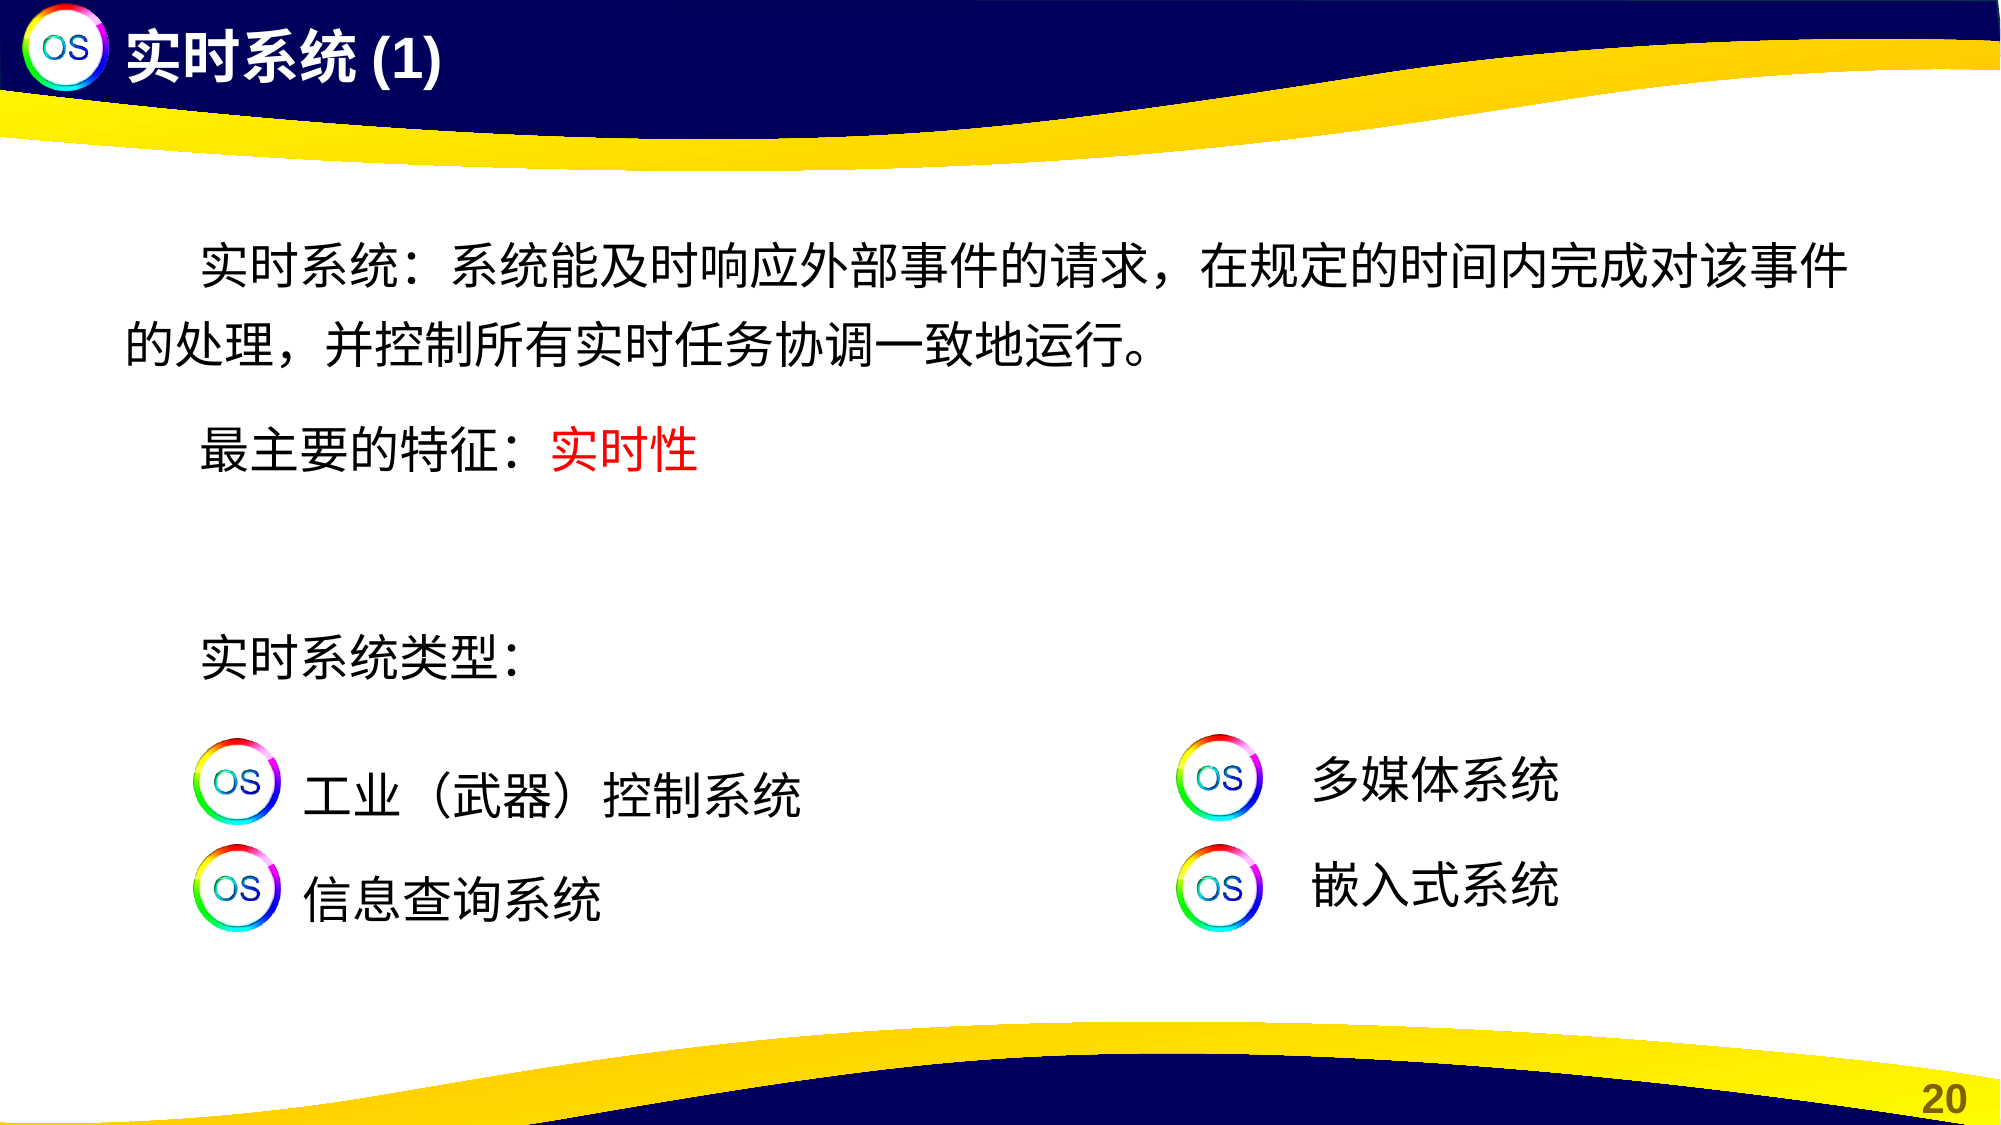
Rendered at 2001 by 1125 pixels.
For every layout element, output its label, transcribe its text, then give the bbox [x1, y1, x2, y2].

picture [22, 3, 109, 91]
picture [1175, 844, 1263, 932]
picture [193, 844, 281, 932]
text_box 多媒体系统 嵌入式系统 [1296, 722, 1750, 920]
picture [193, 738, 281, 825]
text_box 实时系统(1) [109, 12, 1263, 98]
text_box 工业（武器）控制系统 信息查询系统 [287, 738, 935, 950]
text_box 实时系统：系统能及时响应外部事件的请求，在规定的时间内完成对该事件的处理，并控制所有实时任务协调一致地运行。 最主要的特征：实时性 实时系统类型： [109, 208, 1890, 595]
picture [1175, 734, 1263, 821]
